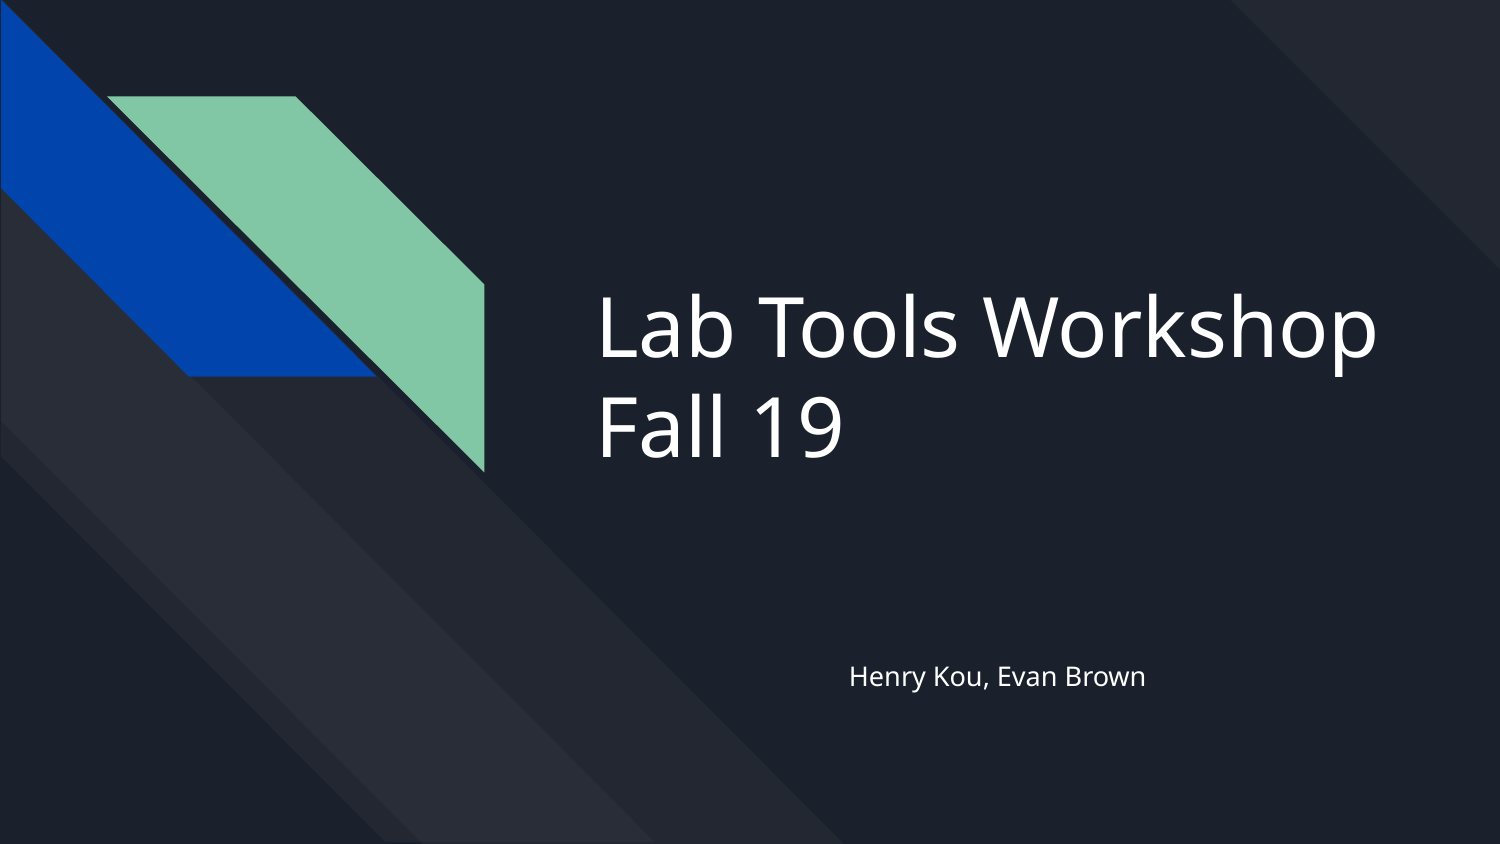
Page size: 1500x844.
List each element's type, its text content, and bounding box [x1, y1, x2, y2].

subtitle Henry Kou, Evan Brown [833, 643, 1404, 727]
title Lab Tools Workshop Fall 19 [580, 258, 1404, 518]
